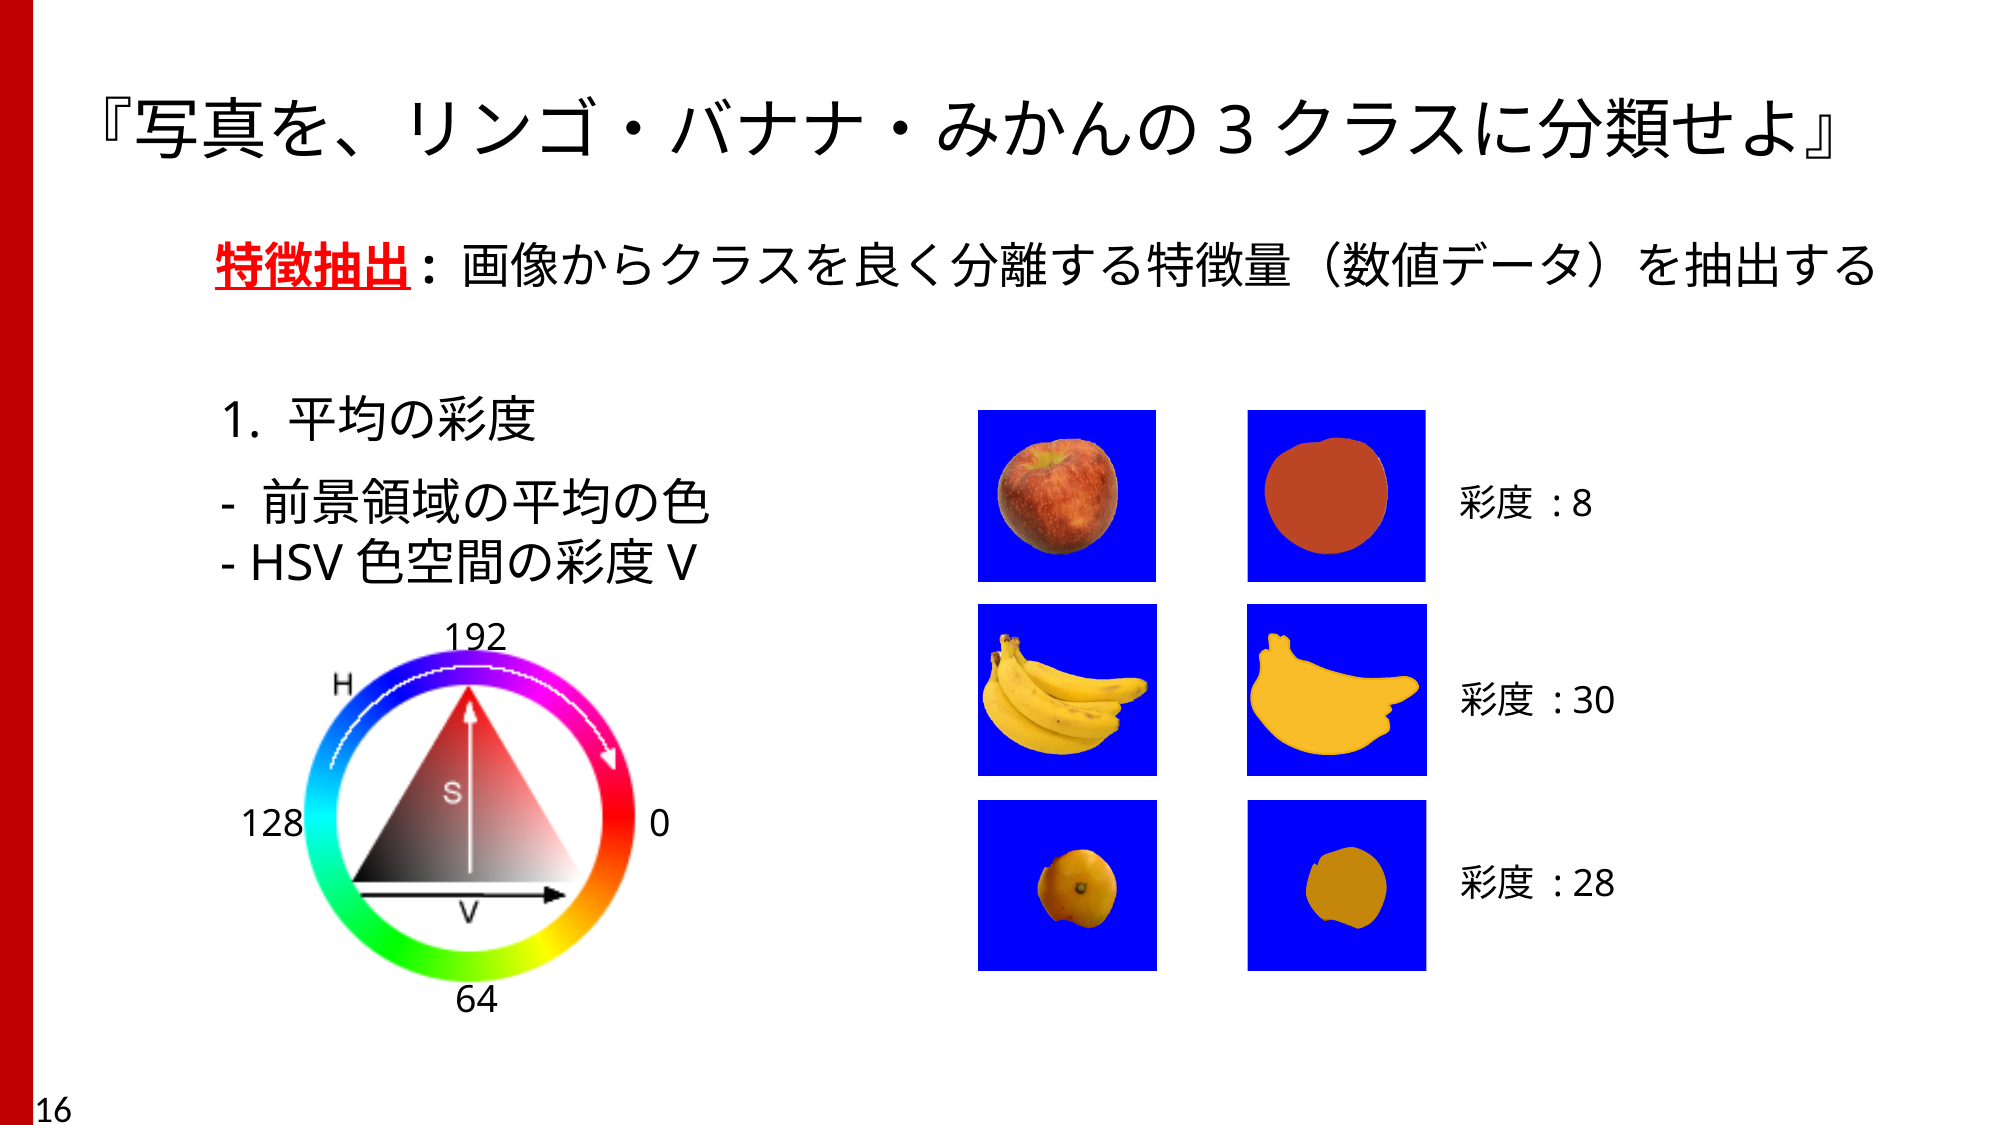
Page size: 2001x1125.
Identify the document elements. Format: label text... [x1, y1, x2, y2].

picture [1247, 410, 1426, 582]
text_box 1. 平均の彩度 - 前景領域の平均の色 - HSV色空間の彩度V [205, 380, 727, 598]
picture [977, 800, 1157, 971]
slide_number 16 [19, 1077, 470, 1125]
picture [977, 604, 1157, 776]
picture [978, 410, 1156, 582]
text_box 彩度 : 8 [1444, 471, 1609, 532]
picture [1247, 604, 1427, 776]
text_box 彩度 : 28 [1445, 851, 1631, 912]
text_box 彩度 : 30 [1445, 668, 1631, 729]
text_box 特徴抽出: 画像からクラスを良く分離する特徴量（数値データ）を抽出する [200, 226, 1905, 316]
text_box 『写真を、リンゴ・バナナ・みかんの3クラスに分類せよ』 [28, 79, 1910, 190]
picture [1247, 800, 1427, 971]
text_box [222, 605, 687, 1029]
